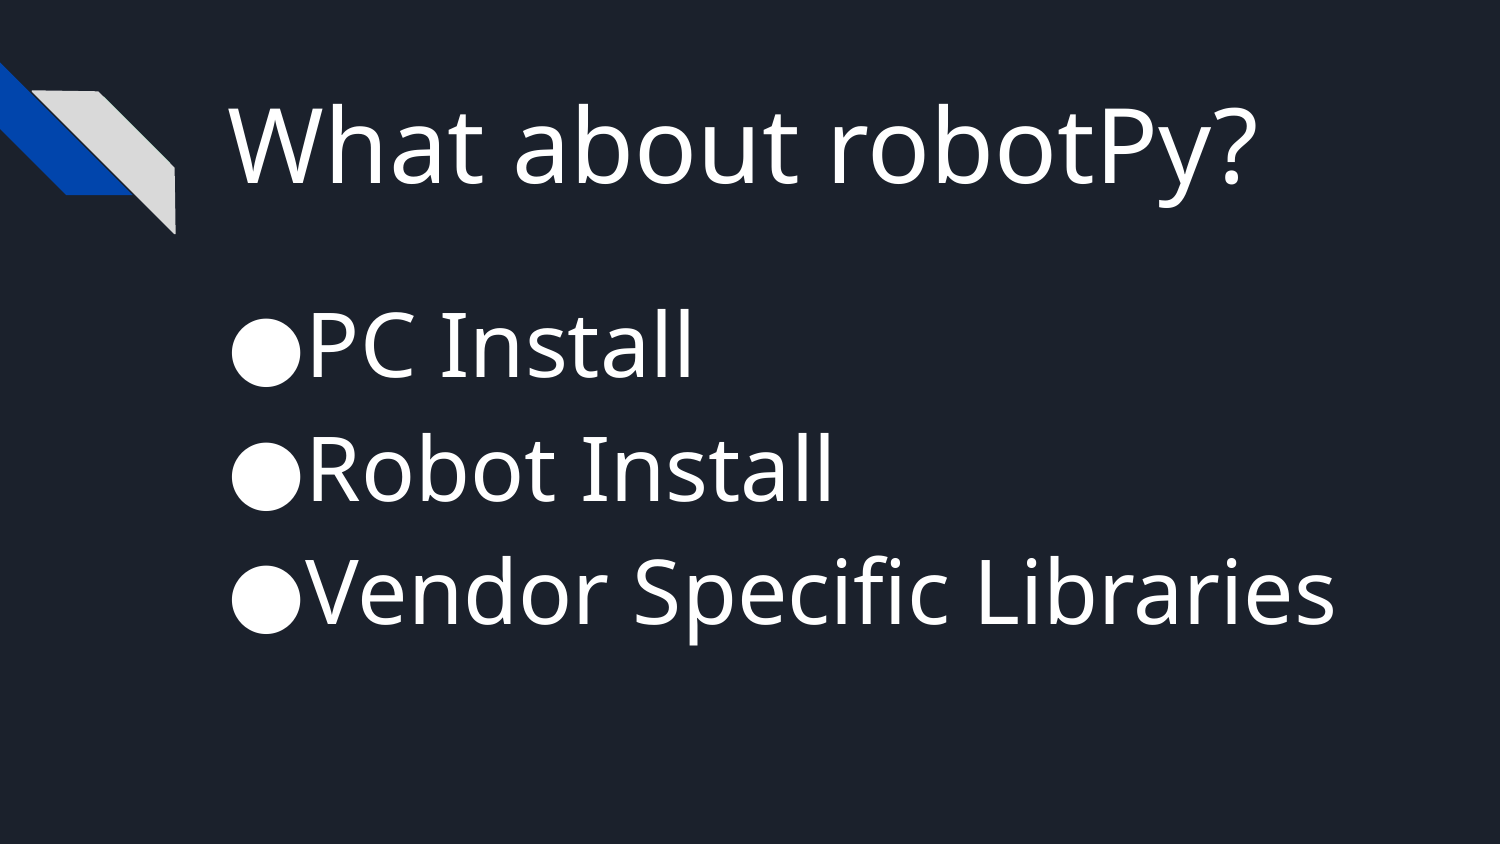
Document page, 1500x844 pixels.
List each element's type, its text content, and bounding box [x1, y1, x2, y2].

list PC Install Robot Install Vendor Specific Libraries [212, 257, 1368, 735]
title What about robotPy? [212, 64, 1447, 215]
text_box [32, 91, 175, 234]
